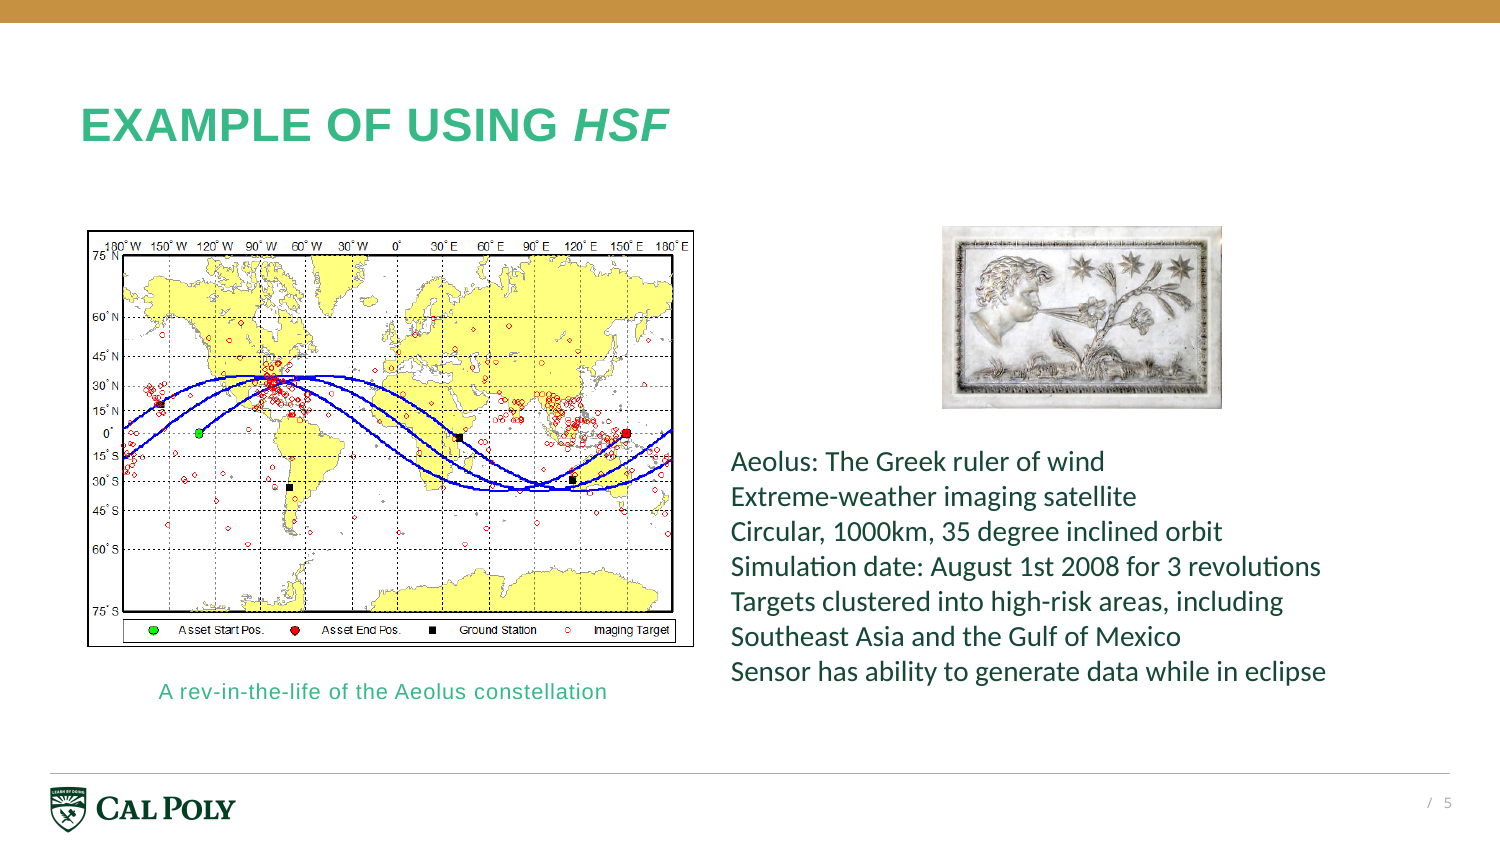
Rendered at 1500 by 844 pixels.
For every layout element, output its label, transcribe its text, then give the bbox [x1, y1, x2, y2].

slide_number 5 [1400, 781, 1467, 827]
picture [942, 226, 1222, 409]
text_box A rev-in-the-life of the Aeolus constellation [143, 670, 637, 725]
title Example of using HSF [65, 88, 750, 166]
text_box Aeolus: The Greek ruler of wind Extreme-weather imaging satellite Circular, 1000km, 35 degree inclined orbit Simulation date: August 1st 2008 for 3 revolutions Targets clustered into high-risk areas, including Southeast Asia and the Gulf of Mexico Sensor has ability to generate data while in eclipse [716, 435, 1413, 695]
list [87, 226, 694, 647]
